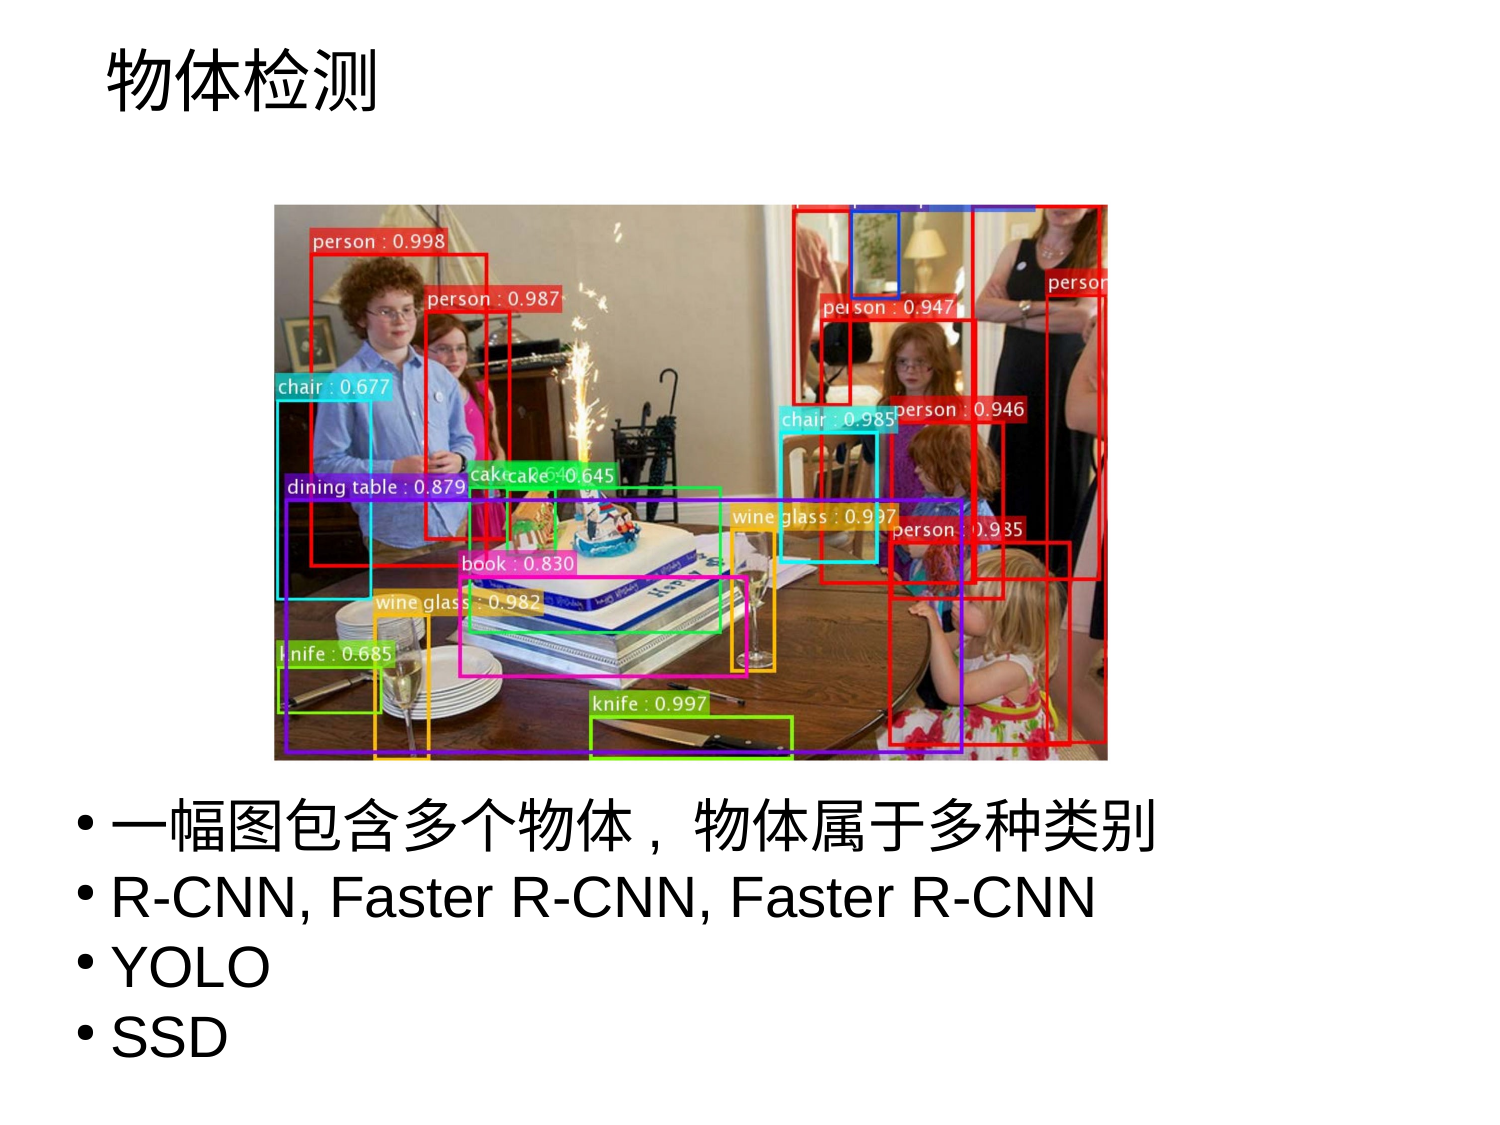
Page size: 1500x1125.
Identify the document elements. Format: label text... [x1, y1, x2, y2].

text_box [270, 200, 1111, 764]
text_box 一幅图包含多个物体, 物体属于多种类别 R-CNN, Faster R-CNN, Faster R-CNN YOLO SSD [72, 788, 1188, 1069]
title 物体检测 [103, 0, 1397, 174]
